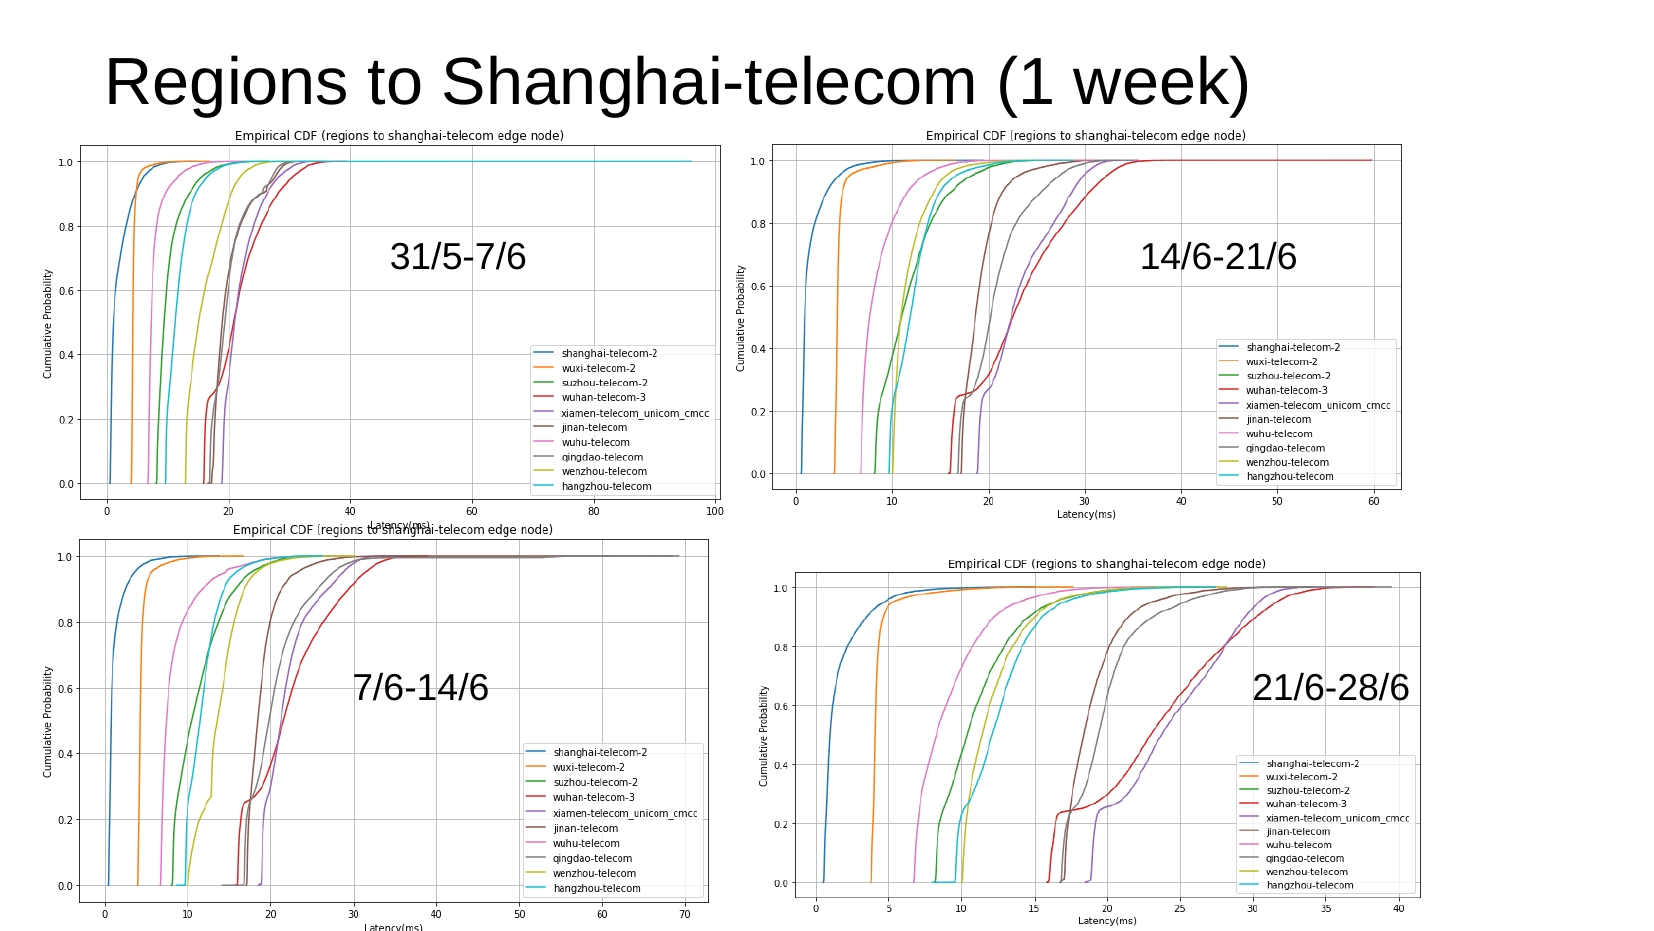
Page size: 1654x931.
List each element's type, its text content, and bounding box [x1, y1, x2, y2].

title Regions to Shanghai-telecom (1 week) [0, 0, 1388, 181]
picture [37, 122, 1406, 931]
picture [752, 552, 1426, 931]
